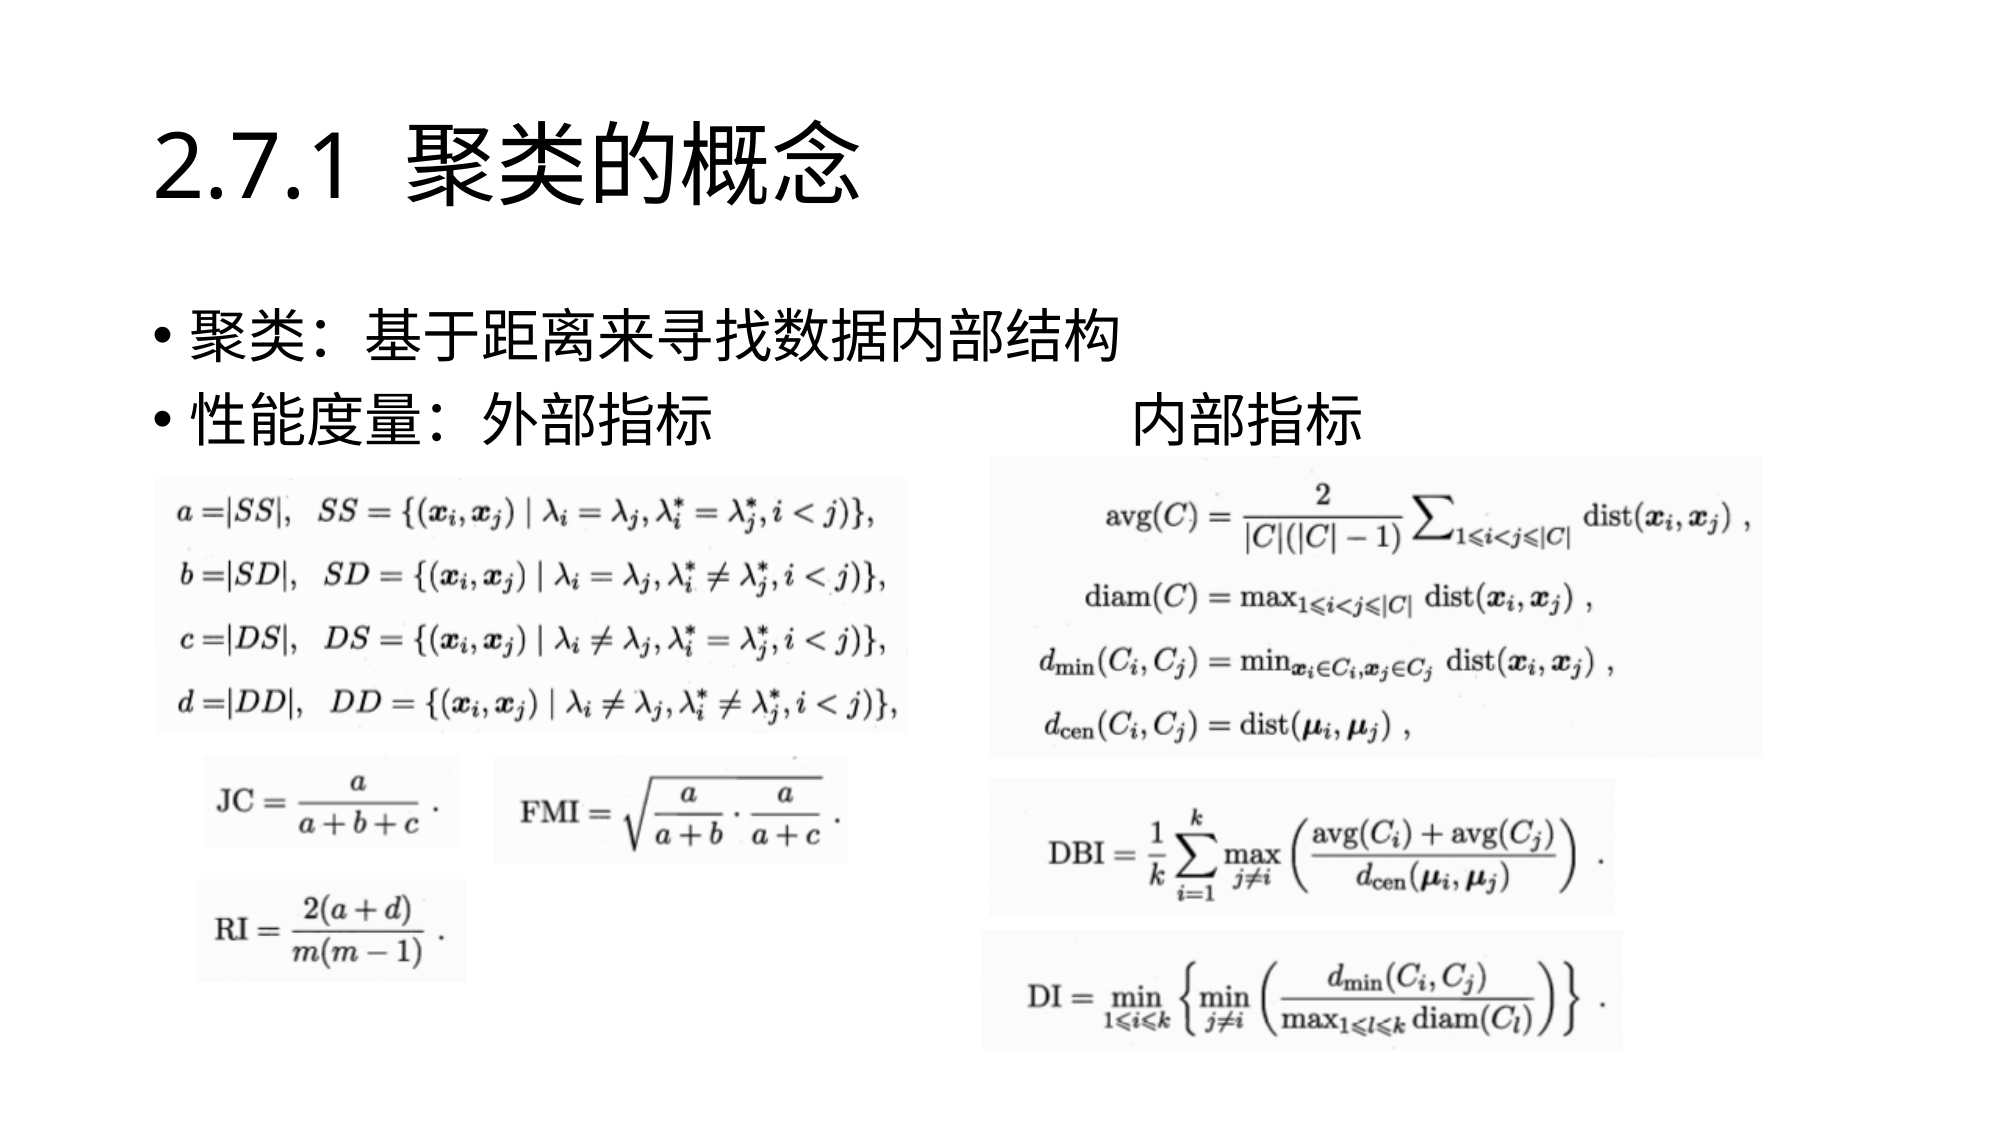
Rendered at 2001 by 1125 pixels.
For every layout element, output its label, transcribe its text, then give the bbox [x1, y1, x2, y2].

picture [196, 879, 466, 982]
picture [981, 930, 1623, 1051]
picture [203, 755, 460, 848]
picture [989, 778, 1615, 916]
picture [494, 755, 848, 866]
picture [989, 456, 1764, 757]
picture [154, 478, 908, 734]
title 2.7.1 聚类的概念 [137, 59, 1863, 278]
list 聚类：基于距离来寻找数据内部结构 性能度量：外部指标 内部指标 [137, 299, 1863, 1014]
